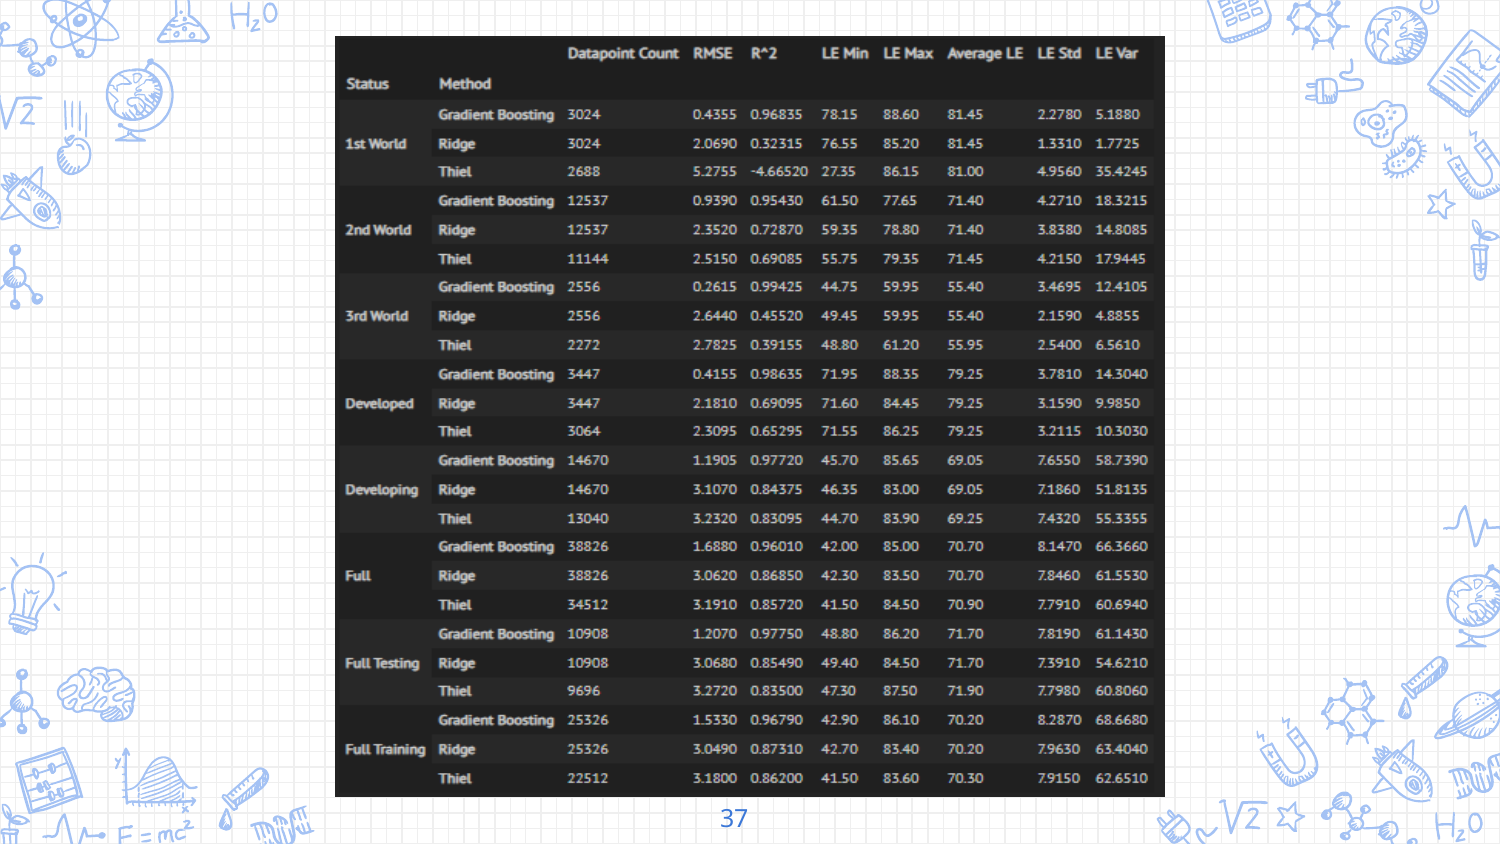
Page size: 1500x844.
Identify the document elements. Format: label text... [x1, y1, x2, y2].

title FINAL RESULT [0, 36, 333, 178]
slide_number 37 [705, 804, 795, 844]
picture [334, 36, 1166, 797]
